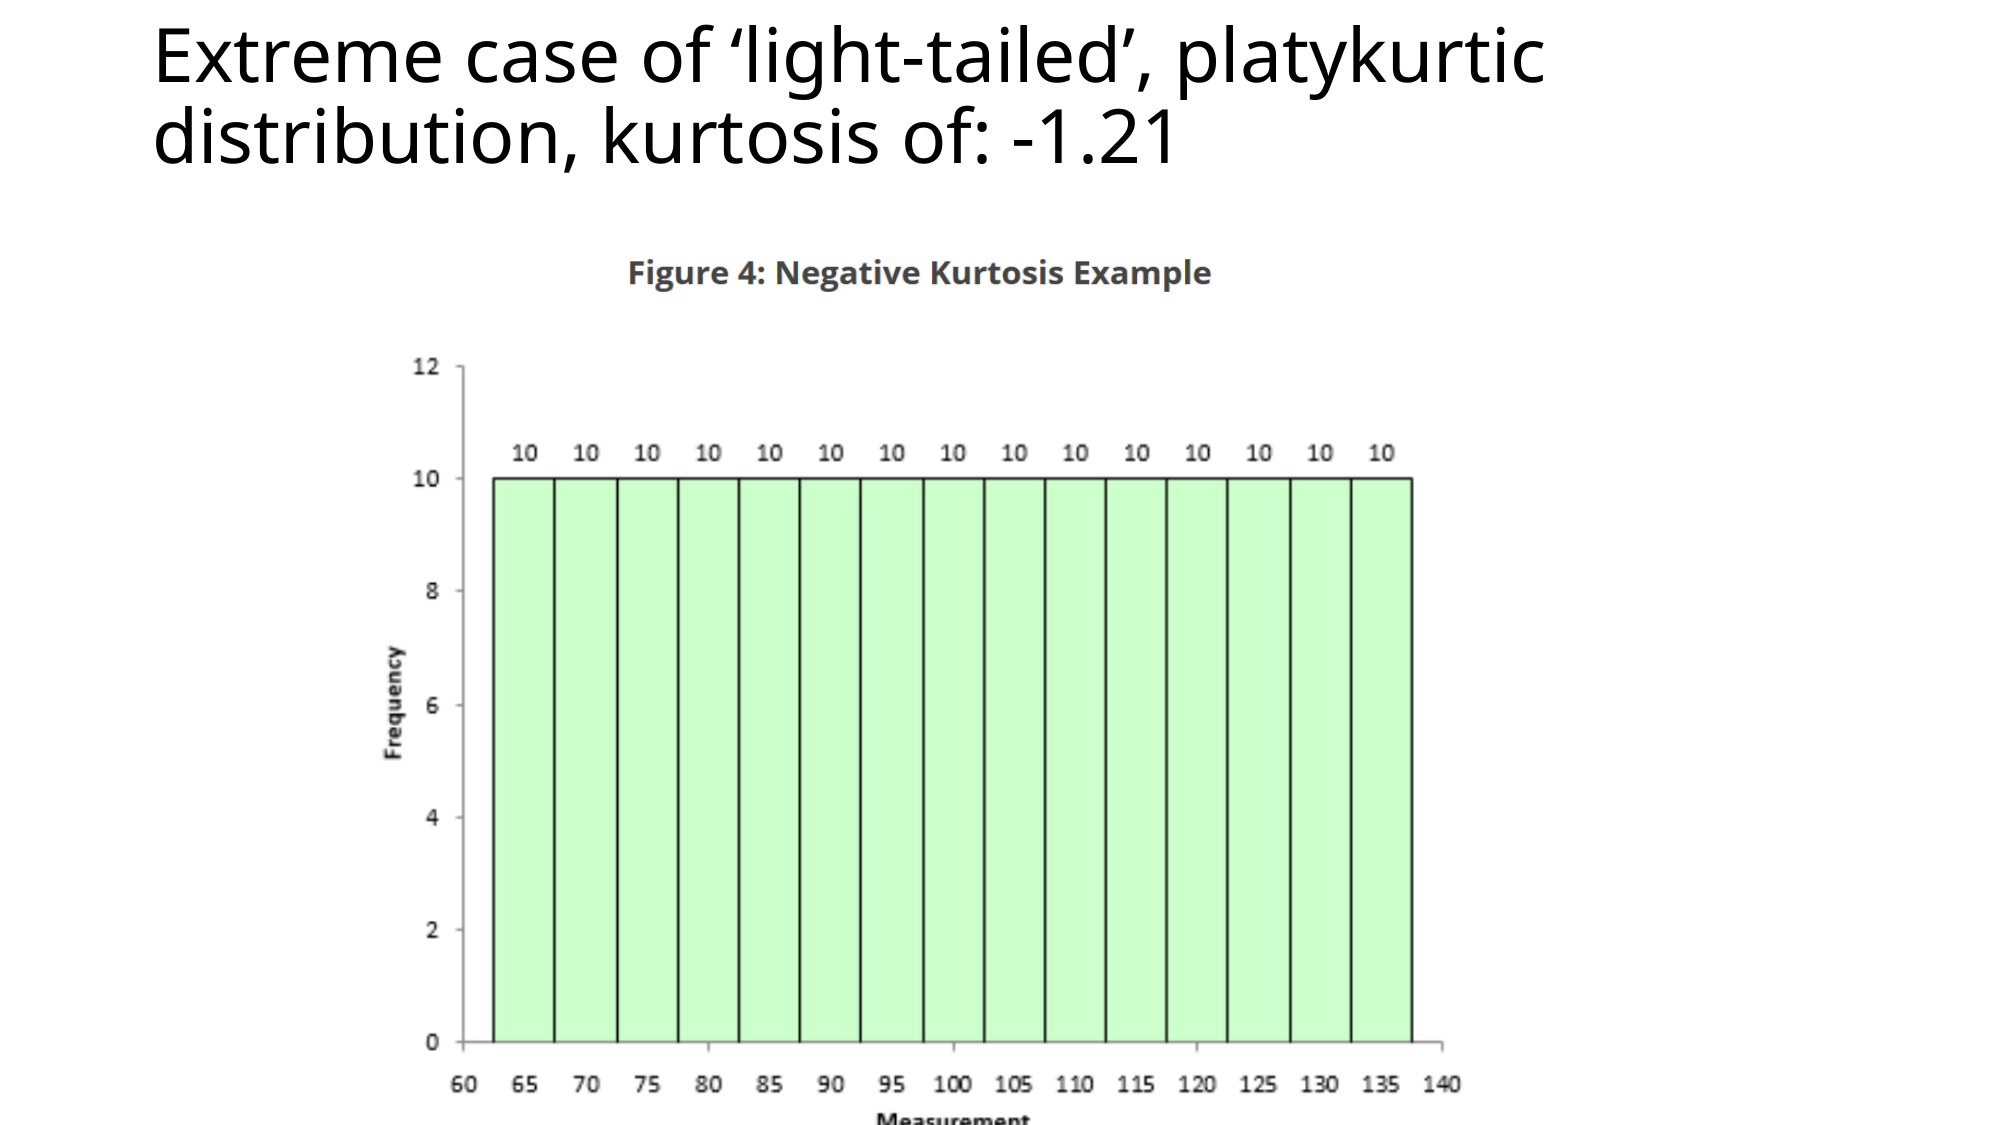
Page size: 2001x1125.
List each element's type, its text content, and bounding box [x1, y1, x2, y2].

picture [340, 257, 1618, 1125]
title Extreme case of ‘light-tailed’, platykurtic distribution, kurtosis of: -1.21 [137, 0, 1863, 208]
